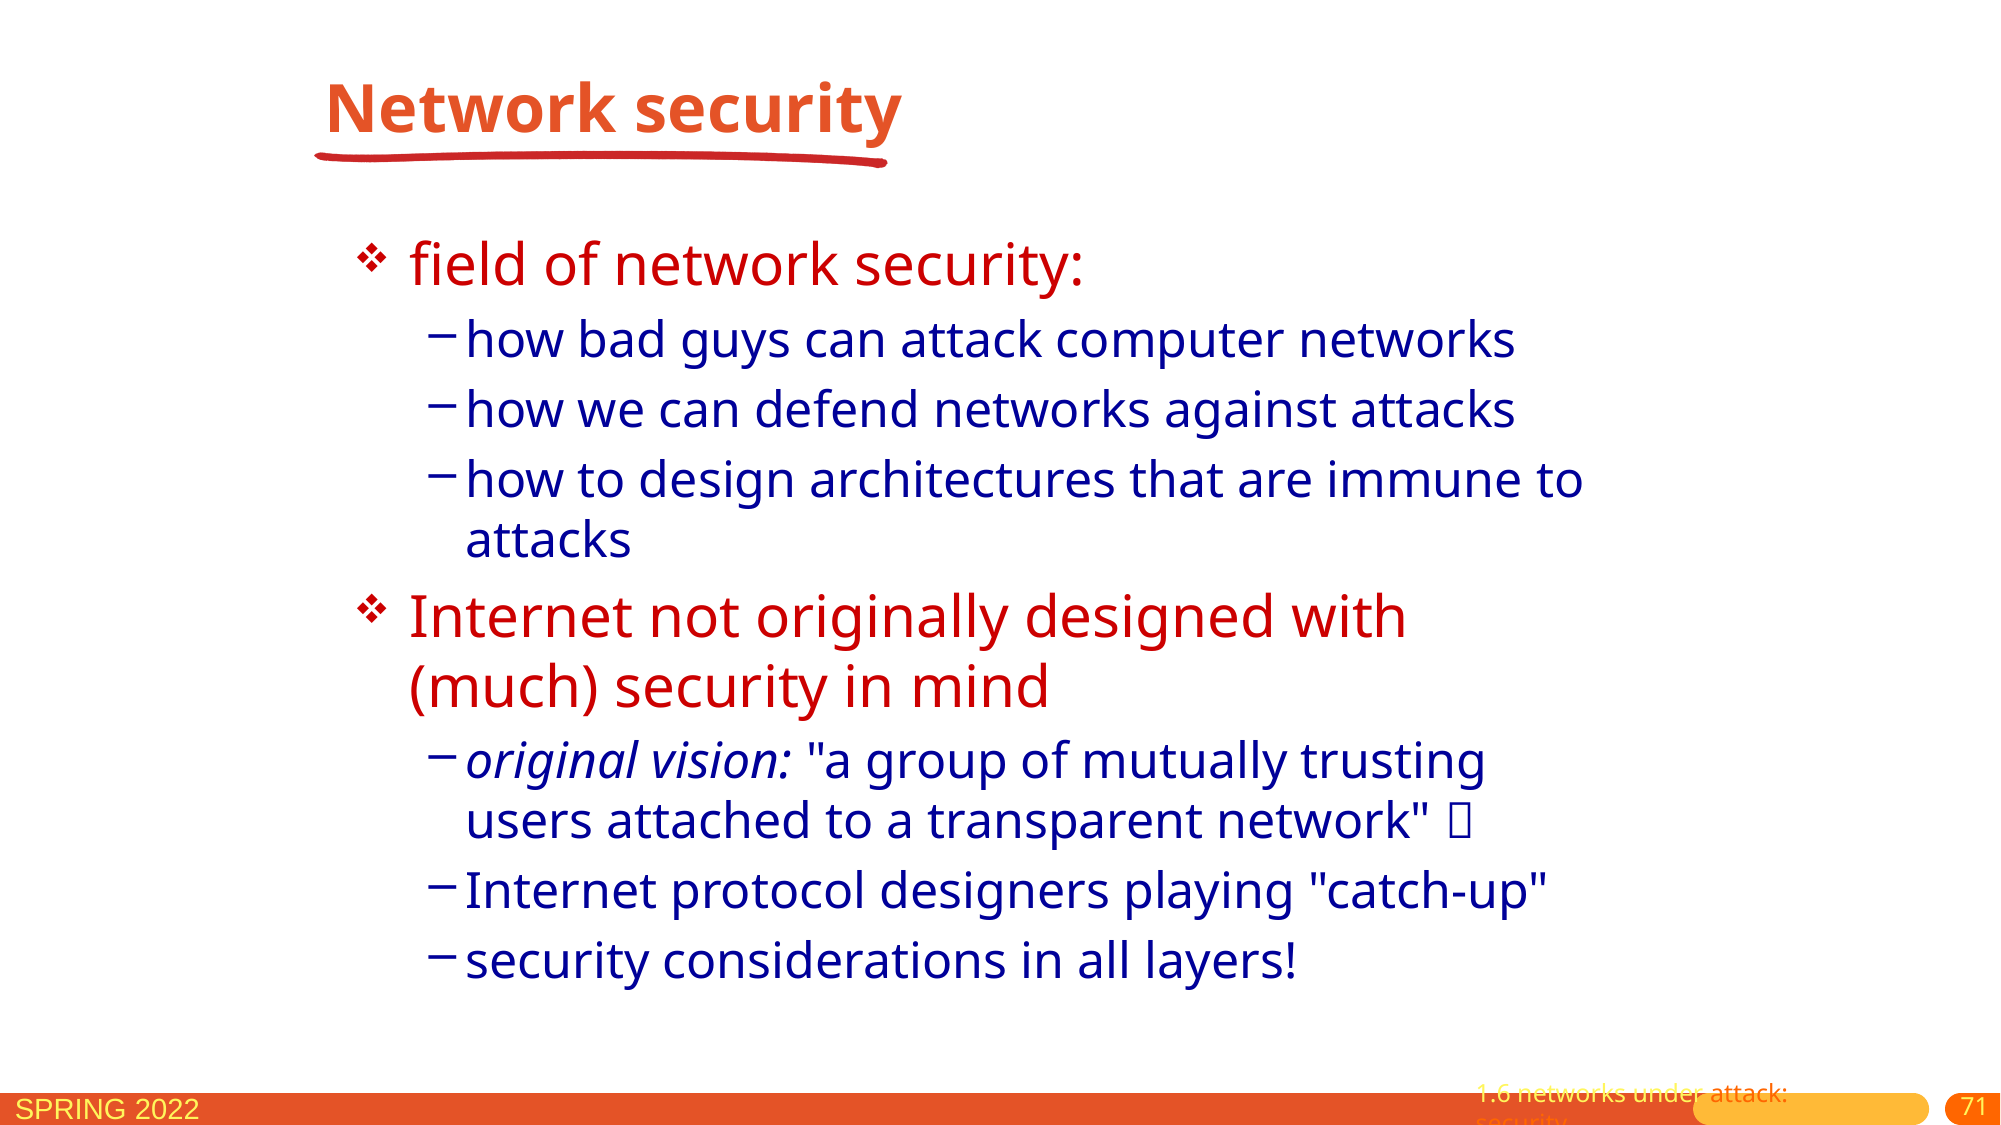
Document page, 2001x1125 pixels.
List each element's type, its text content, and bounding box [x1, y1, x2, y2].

title Network security [309, 11, 932, 200]
list field of network security: how bad guys can attack computer networks how we can defend networks against attacks how to design architectures that are immune to attacks Internet not originally designed with (much) security in mind original vision: "a group of mutually trusting users attached to a transparent network"  Internet protocol designers playing "catch-up" security considerations in all layers! [338, 219, 1614, 1060]
slide_number 71 [1944, 1092, 2000, 1125]
picture [311, 146, 894, 173]
footer 1.6 networks under attack: security [1460, 1091, 1901, 1123]
